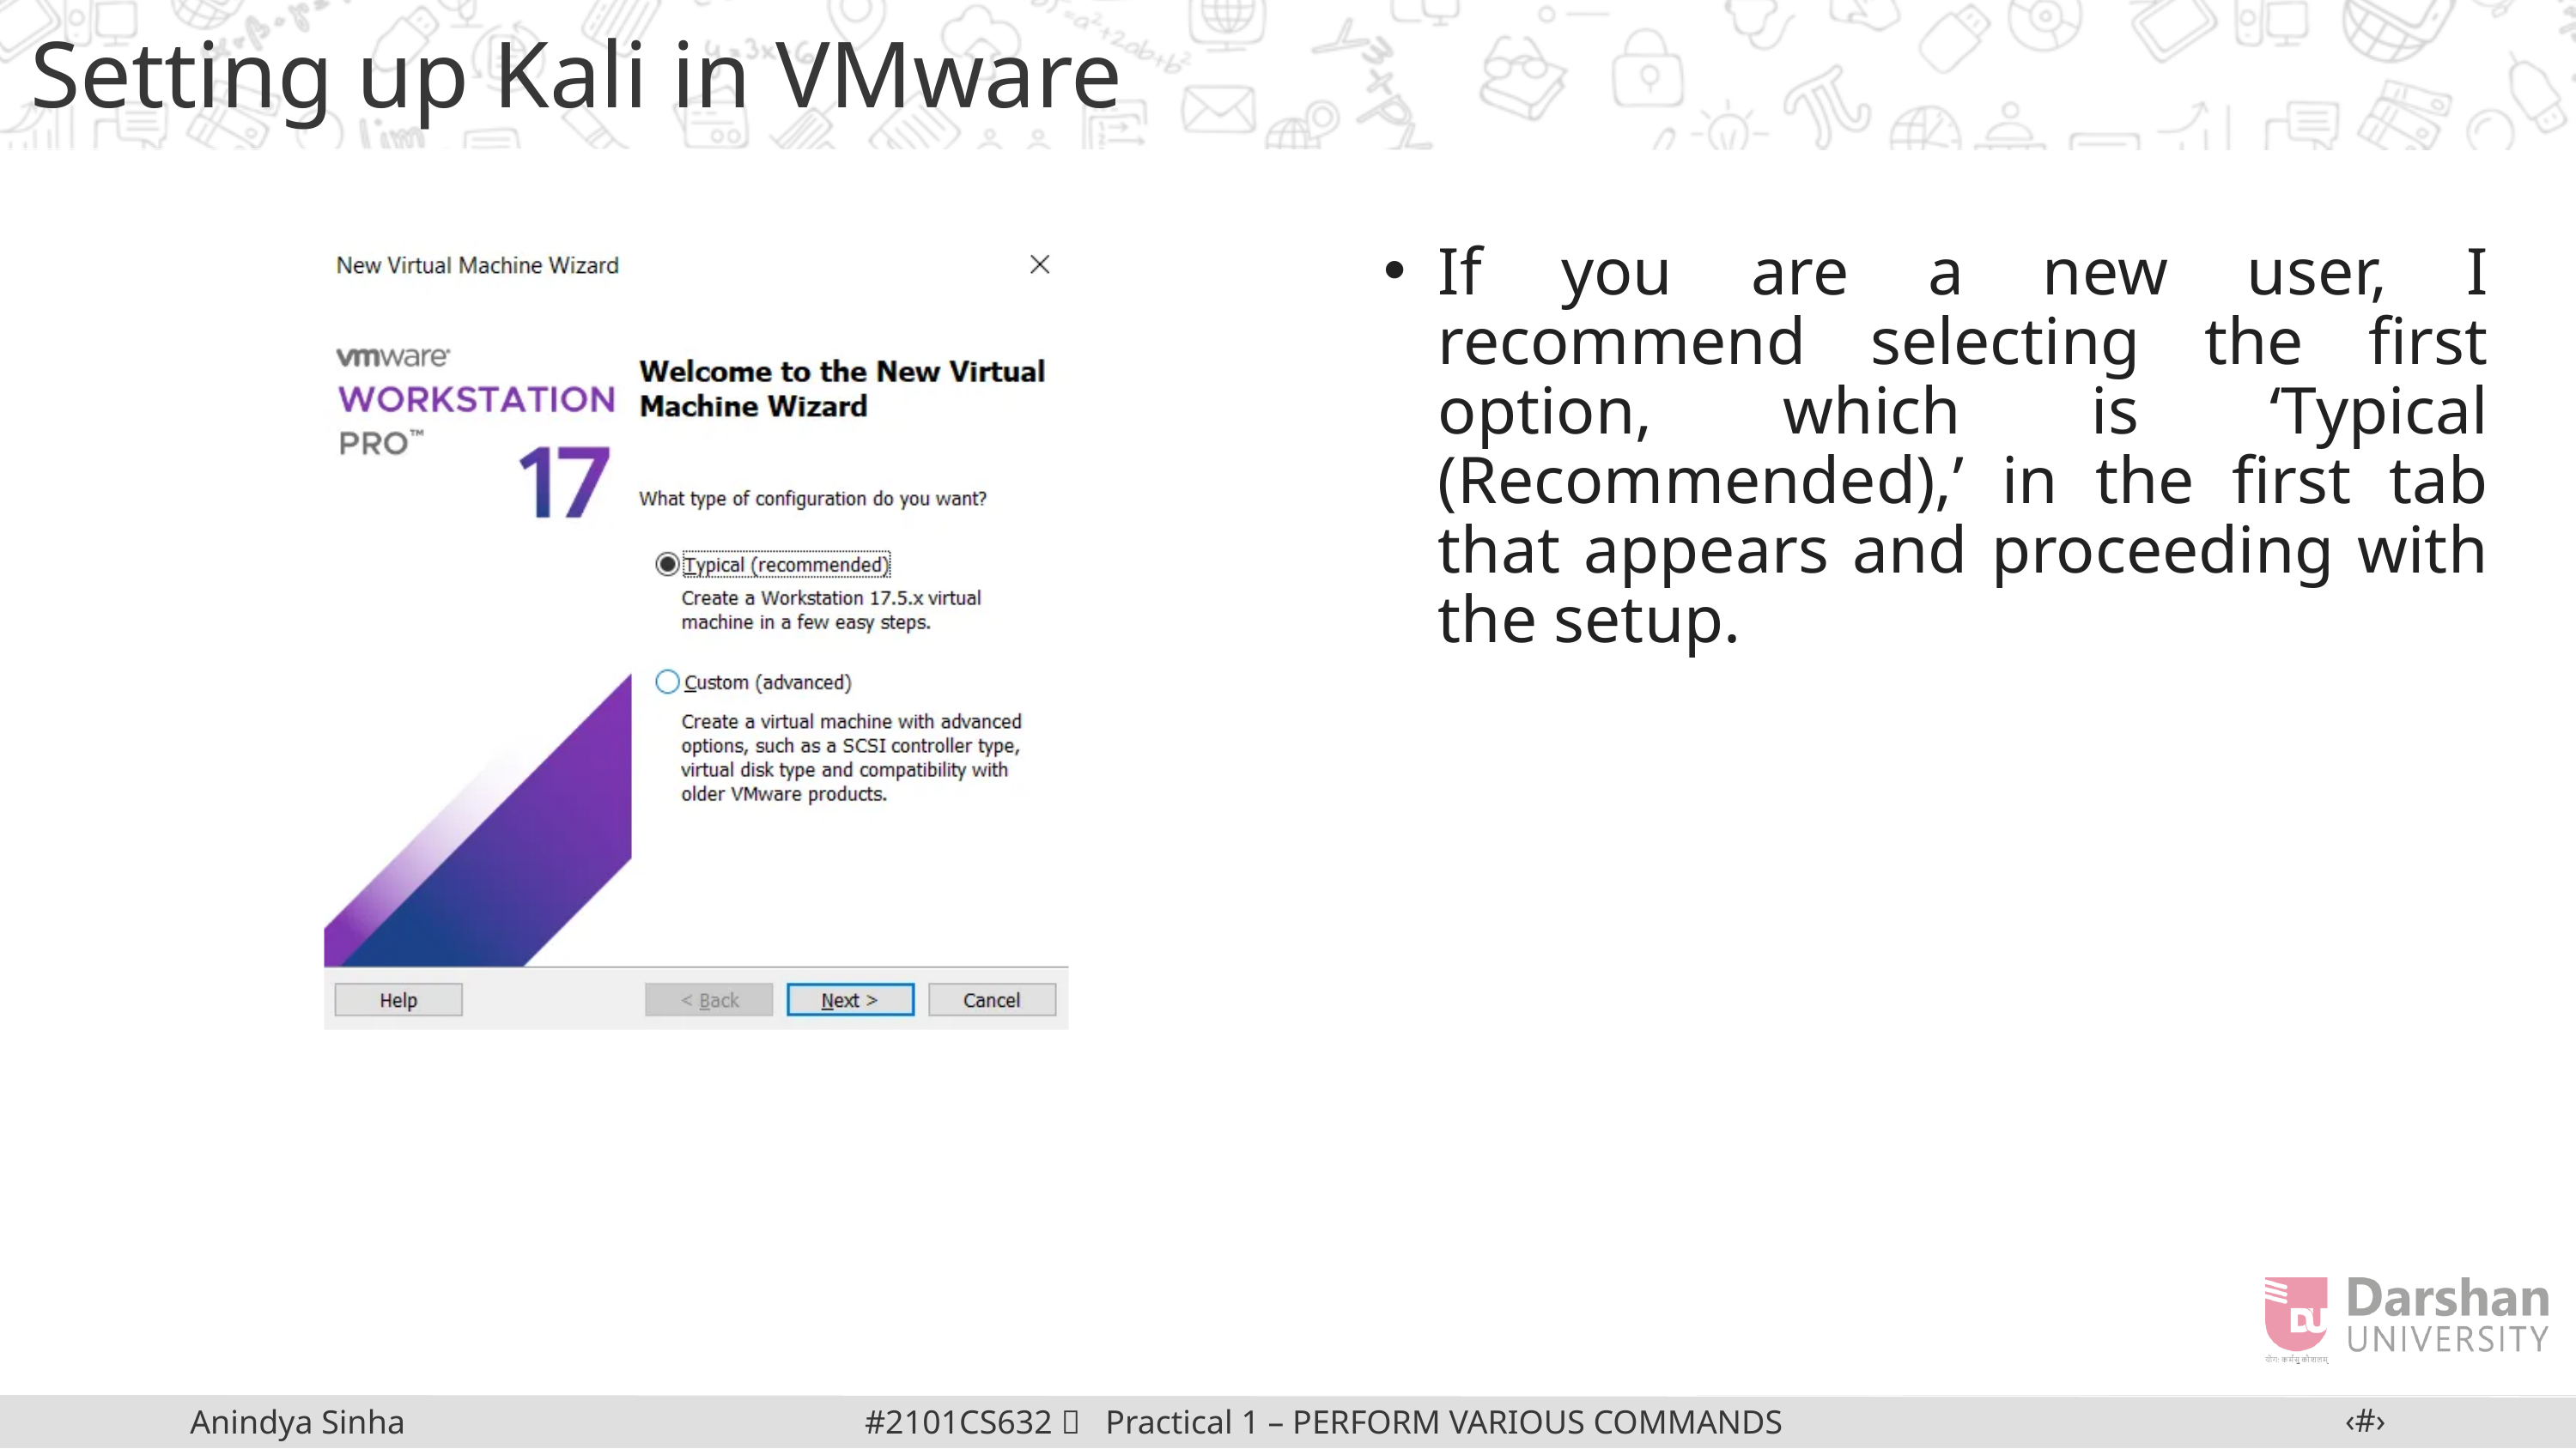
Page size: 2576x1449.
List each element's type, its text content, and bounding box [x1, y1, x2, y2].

text_box [0, 0, 2576, 150]
text_box [275, 216, 1087, 1042]
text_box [2264, 1276, 2549, 1364]
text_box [0, 1394, 2576, 1449]
text_box If you are a new user, I recommend selecting the first option, which is ‘Typical (Recommended),’ in the first tab that appears and proceeding with the setup. [1328, 238, 2488, 656]
text_box Setting up Kali in VMware [30, 27, 2546, 126]
